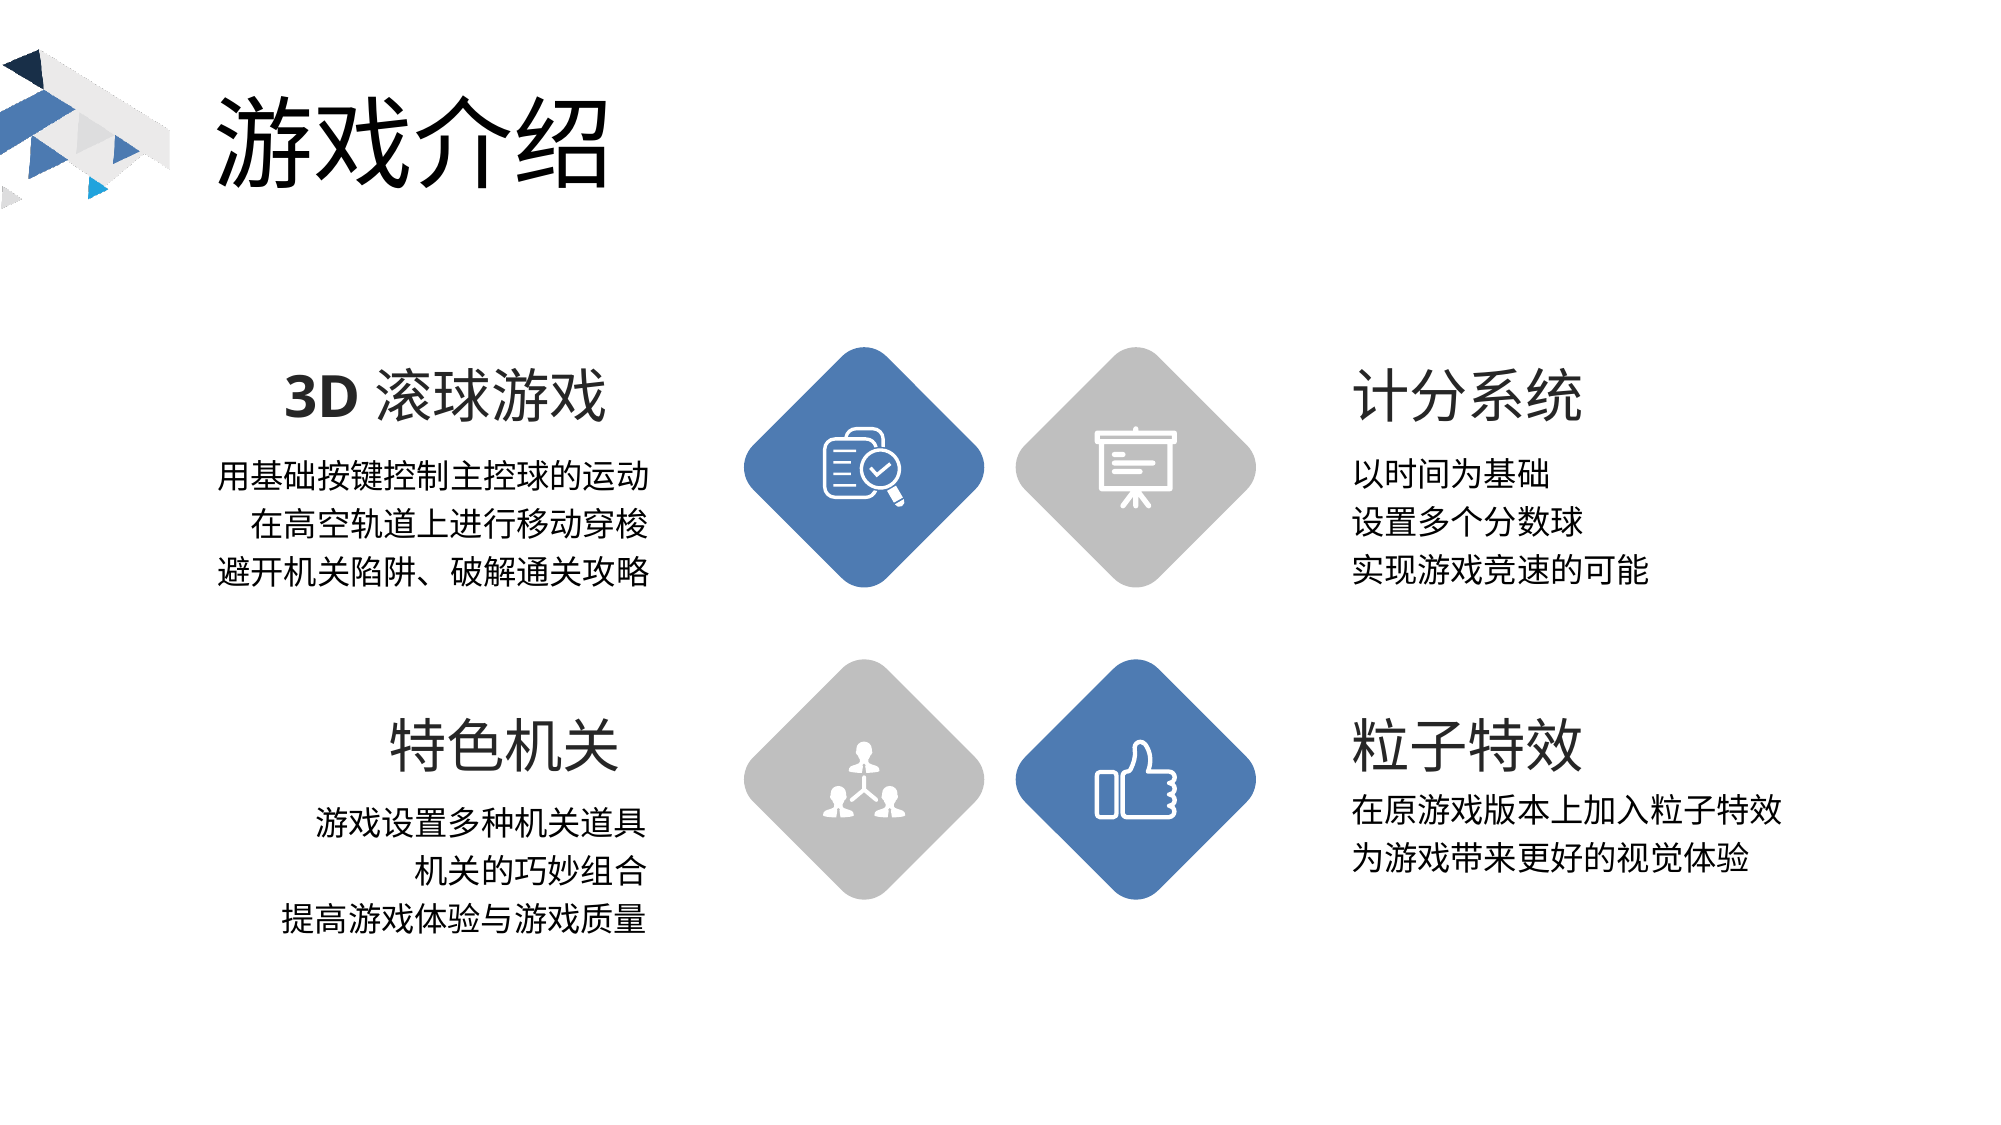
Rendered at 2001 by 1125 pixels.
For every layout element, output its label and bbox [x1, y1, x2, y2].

text_box [205, 701, 663, 948]
text_box [1093, 738, 1179, 821]
text_box [171, 351, 665, 601]
text_box [1014, 658, 1258, 901]
text_box [1336, 351, 1757, 647]
text_box [742, 346, 986, 589]
text_box [821, 740, 881, 819]
text_box [1336, 701, 1802, 886]
text_box [873, 784, 907, 819]
text_box [742, 658, 986, 901]
text_box [0, 49, 637, 210]
text_box [1093, 425, 1179, 510]
text_box [821, 425, 906, 508]
text_box [1014, 346, 1258, 589]
